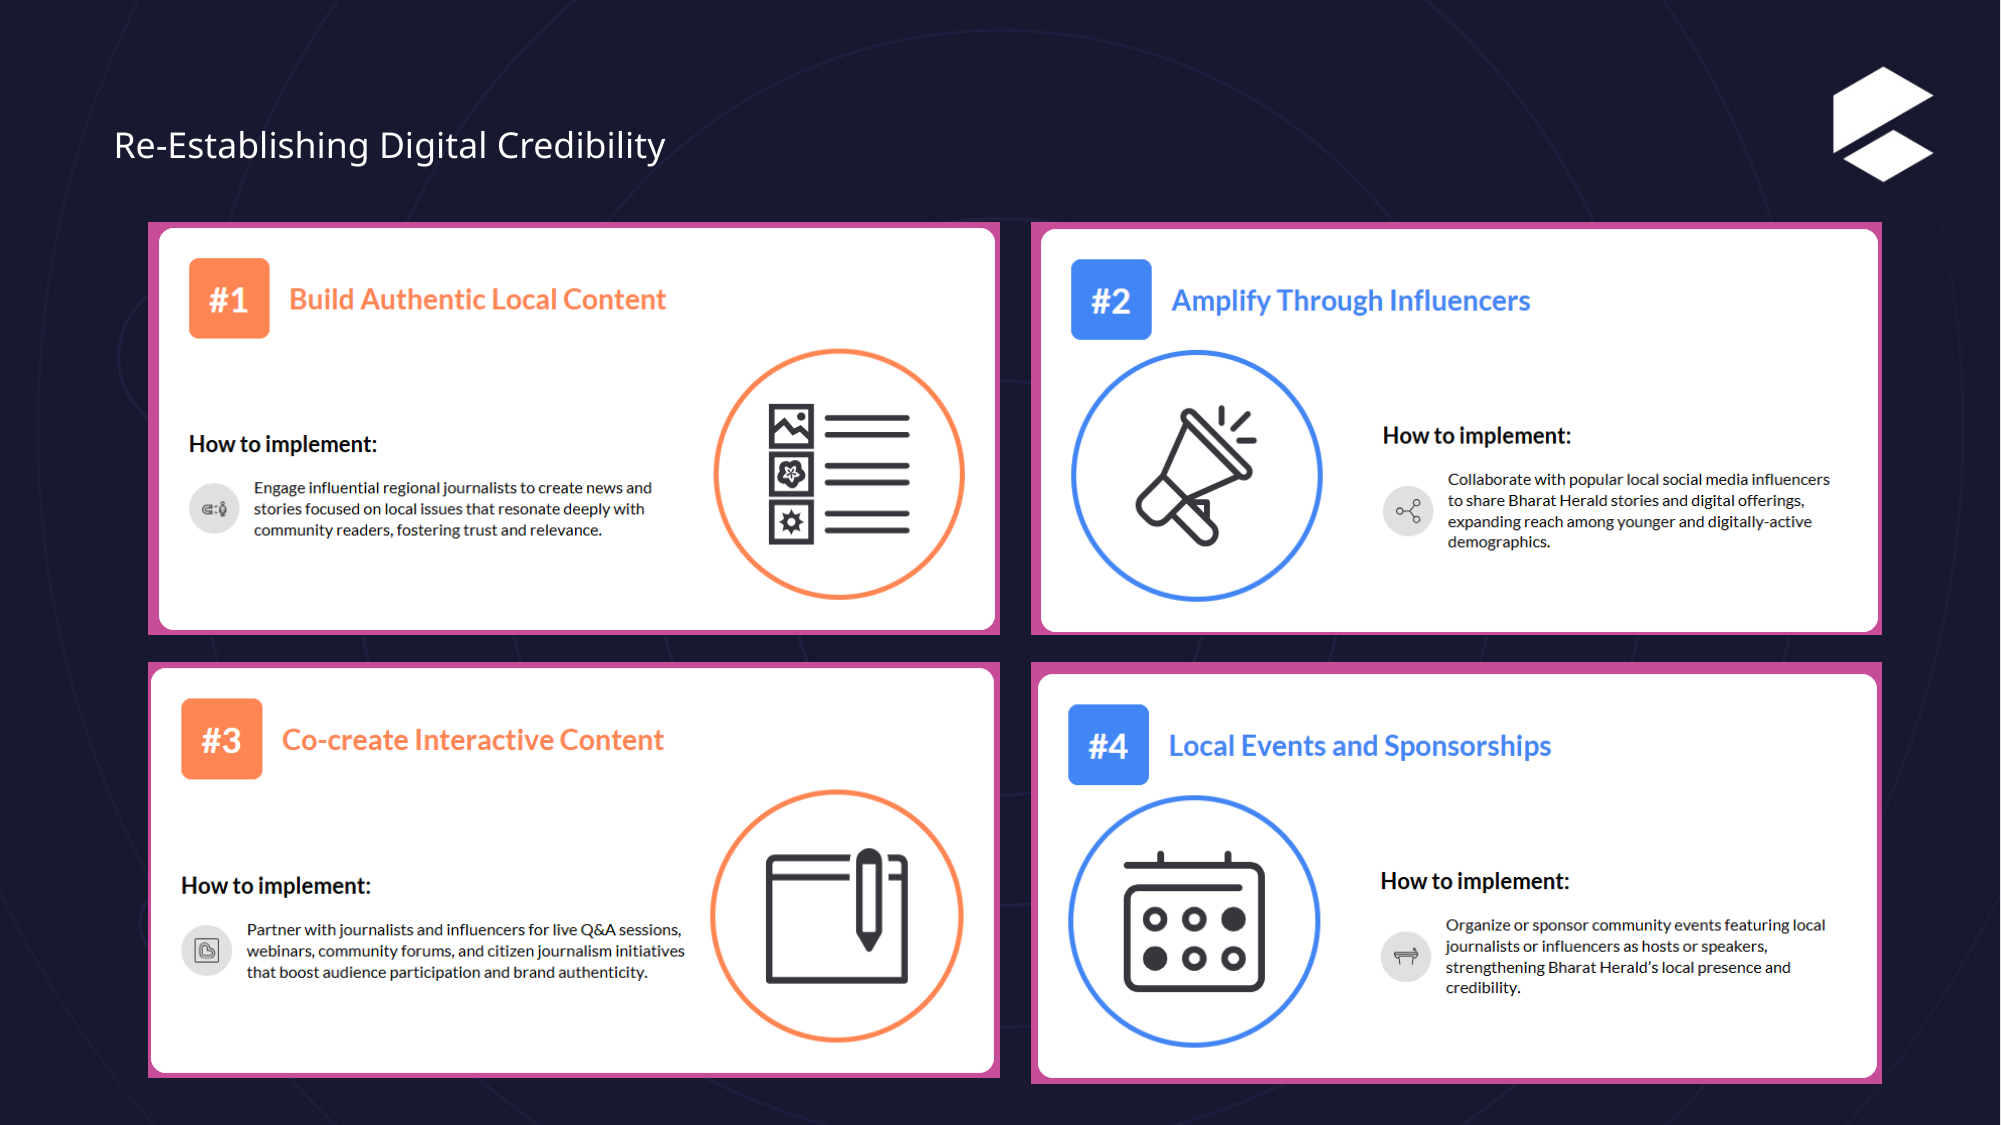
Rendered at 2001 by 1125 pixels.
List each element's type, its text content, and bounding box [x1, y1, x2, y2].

title Re-Establishing Digital Credibility [98, 41, 1902, 227]
picture [0, 0, 2001, 1125]
